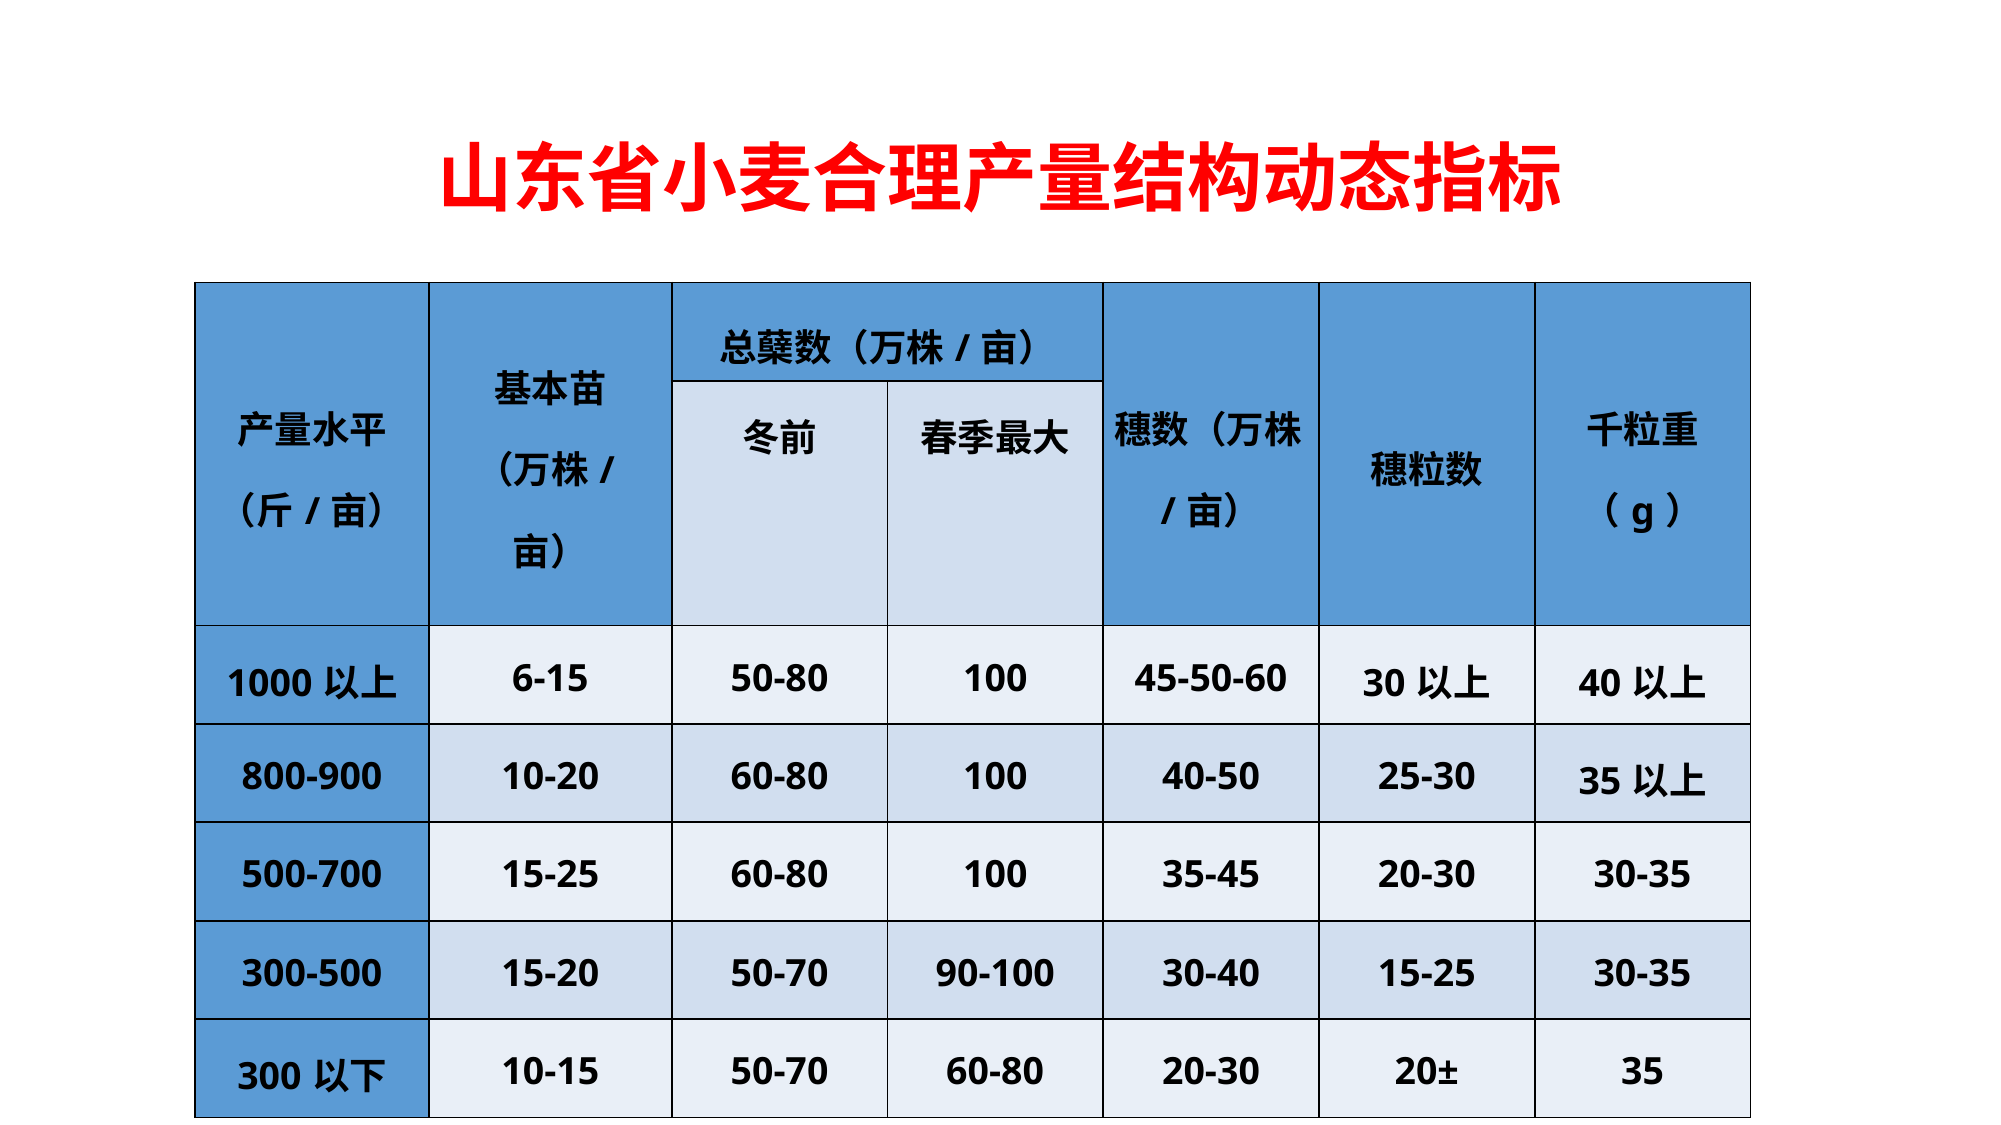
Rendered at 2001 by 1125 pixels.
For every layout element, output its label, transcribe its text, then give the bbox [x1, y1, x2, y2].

table_cell 60-80 [673, 725, 887, 821]
table_cell 10-15 [430, 1020, 671, 1117]
table_cell 50-80 [673, 626, 887, 723]
table_cell 30以上 [1320, 626, 1534, 723]
table_cell 10-20 [430, 725, 671, 821]
table_cell 300-500 [196, 922, 428, 1018]
table_header 穗粒数 [1320, 283, 1534, 625]
table_cell 500-700 [196, 823, 428, 920]
table_cell 25-30 [1320, 725, 1534, 821]
table_cell 100 [888, 626, 1102, 723]
table_cell 春季最大 [888, 382, 1102, 625]
table_header 千粒重（g） [1536, 283, 1750, 625]
table_cell 50-70 [673, 922, 887, 1018]
table_cell 15-20 [430, 922, 671, 1018]
table_header 基本苗 （万株/亩） [430, 283, 671, 625]
table_cell 30-35 [1536, 823, 1750, 920]
table_cell 800-900 [196, 725, 428, 821]
table_cell 50-70 [673, 1020, 887, 1117]
table_header 产量水平（斤/亩） [196, 283, 428, 625]
table_cell 40-50 [1104, 725, 1318, 821]
table_cell 20± [1320, 1020, 1534, 1117]
table_cell 15-25 [430, 823, 671, 920]
table_cell 15-25 [1320, 922, 1534, 1018]
table_cell 300以下 [196, 1020, 428, 1117]
table_cell 100 [888, 823, 1102, 920]
table_cell 35 [1536, 1020, 1750, 1117]
table_header 穗数（万株/亩） [1104, 283, 1318, 625]
table_cell 35以上 [1536, 725, 1750, 821]
table_cell 20-30 [1320, 823, 1534, 920]
table_cell 90-100 [888, 922, 1102, 1018]
table_cell 30-40 [1104, 922, 1318, 1018]
table_cell 45-50-60 [1104, 626, 1318, 723]
table_cell 60-80 [888, 1020, 1102, 1117]
table_cell 1000以上 [196, 626, 428, 723]
table_cell 30-35 [1536, 922, 1750, 1018]
table_cell 6-15 [430, 626, 671, 723]
table_header 总蘖数（万株/亩） [673, 283, 1102, 380]
table_cell 60-80 [673, 823, 887, 920]
table_cell 100 [888, 725, 1102, 821]
table_cell 35-45 [1104, 823, 1318, 920]
table_cell 20-30 [1104, 1020, 1318, 1117]
table_cell 冬前 [673, 382, 887, 625]
table_cell 40以上 [1536, 626, 1750, 723]
text_box 山东省小麦合理产量结构动态指标 [407, 122, 1593, 228]
